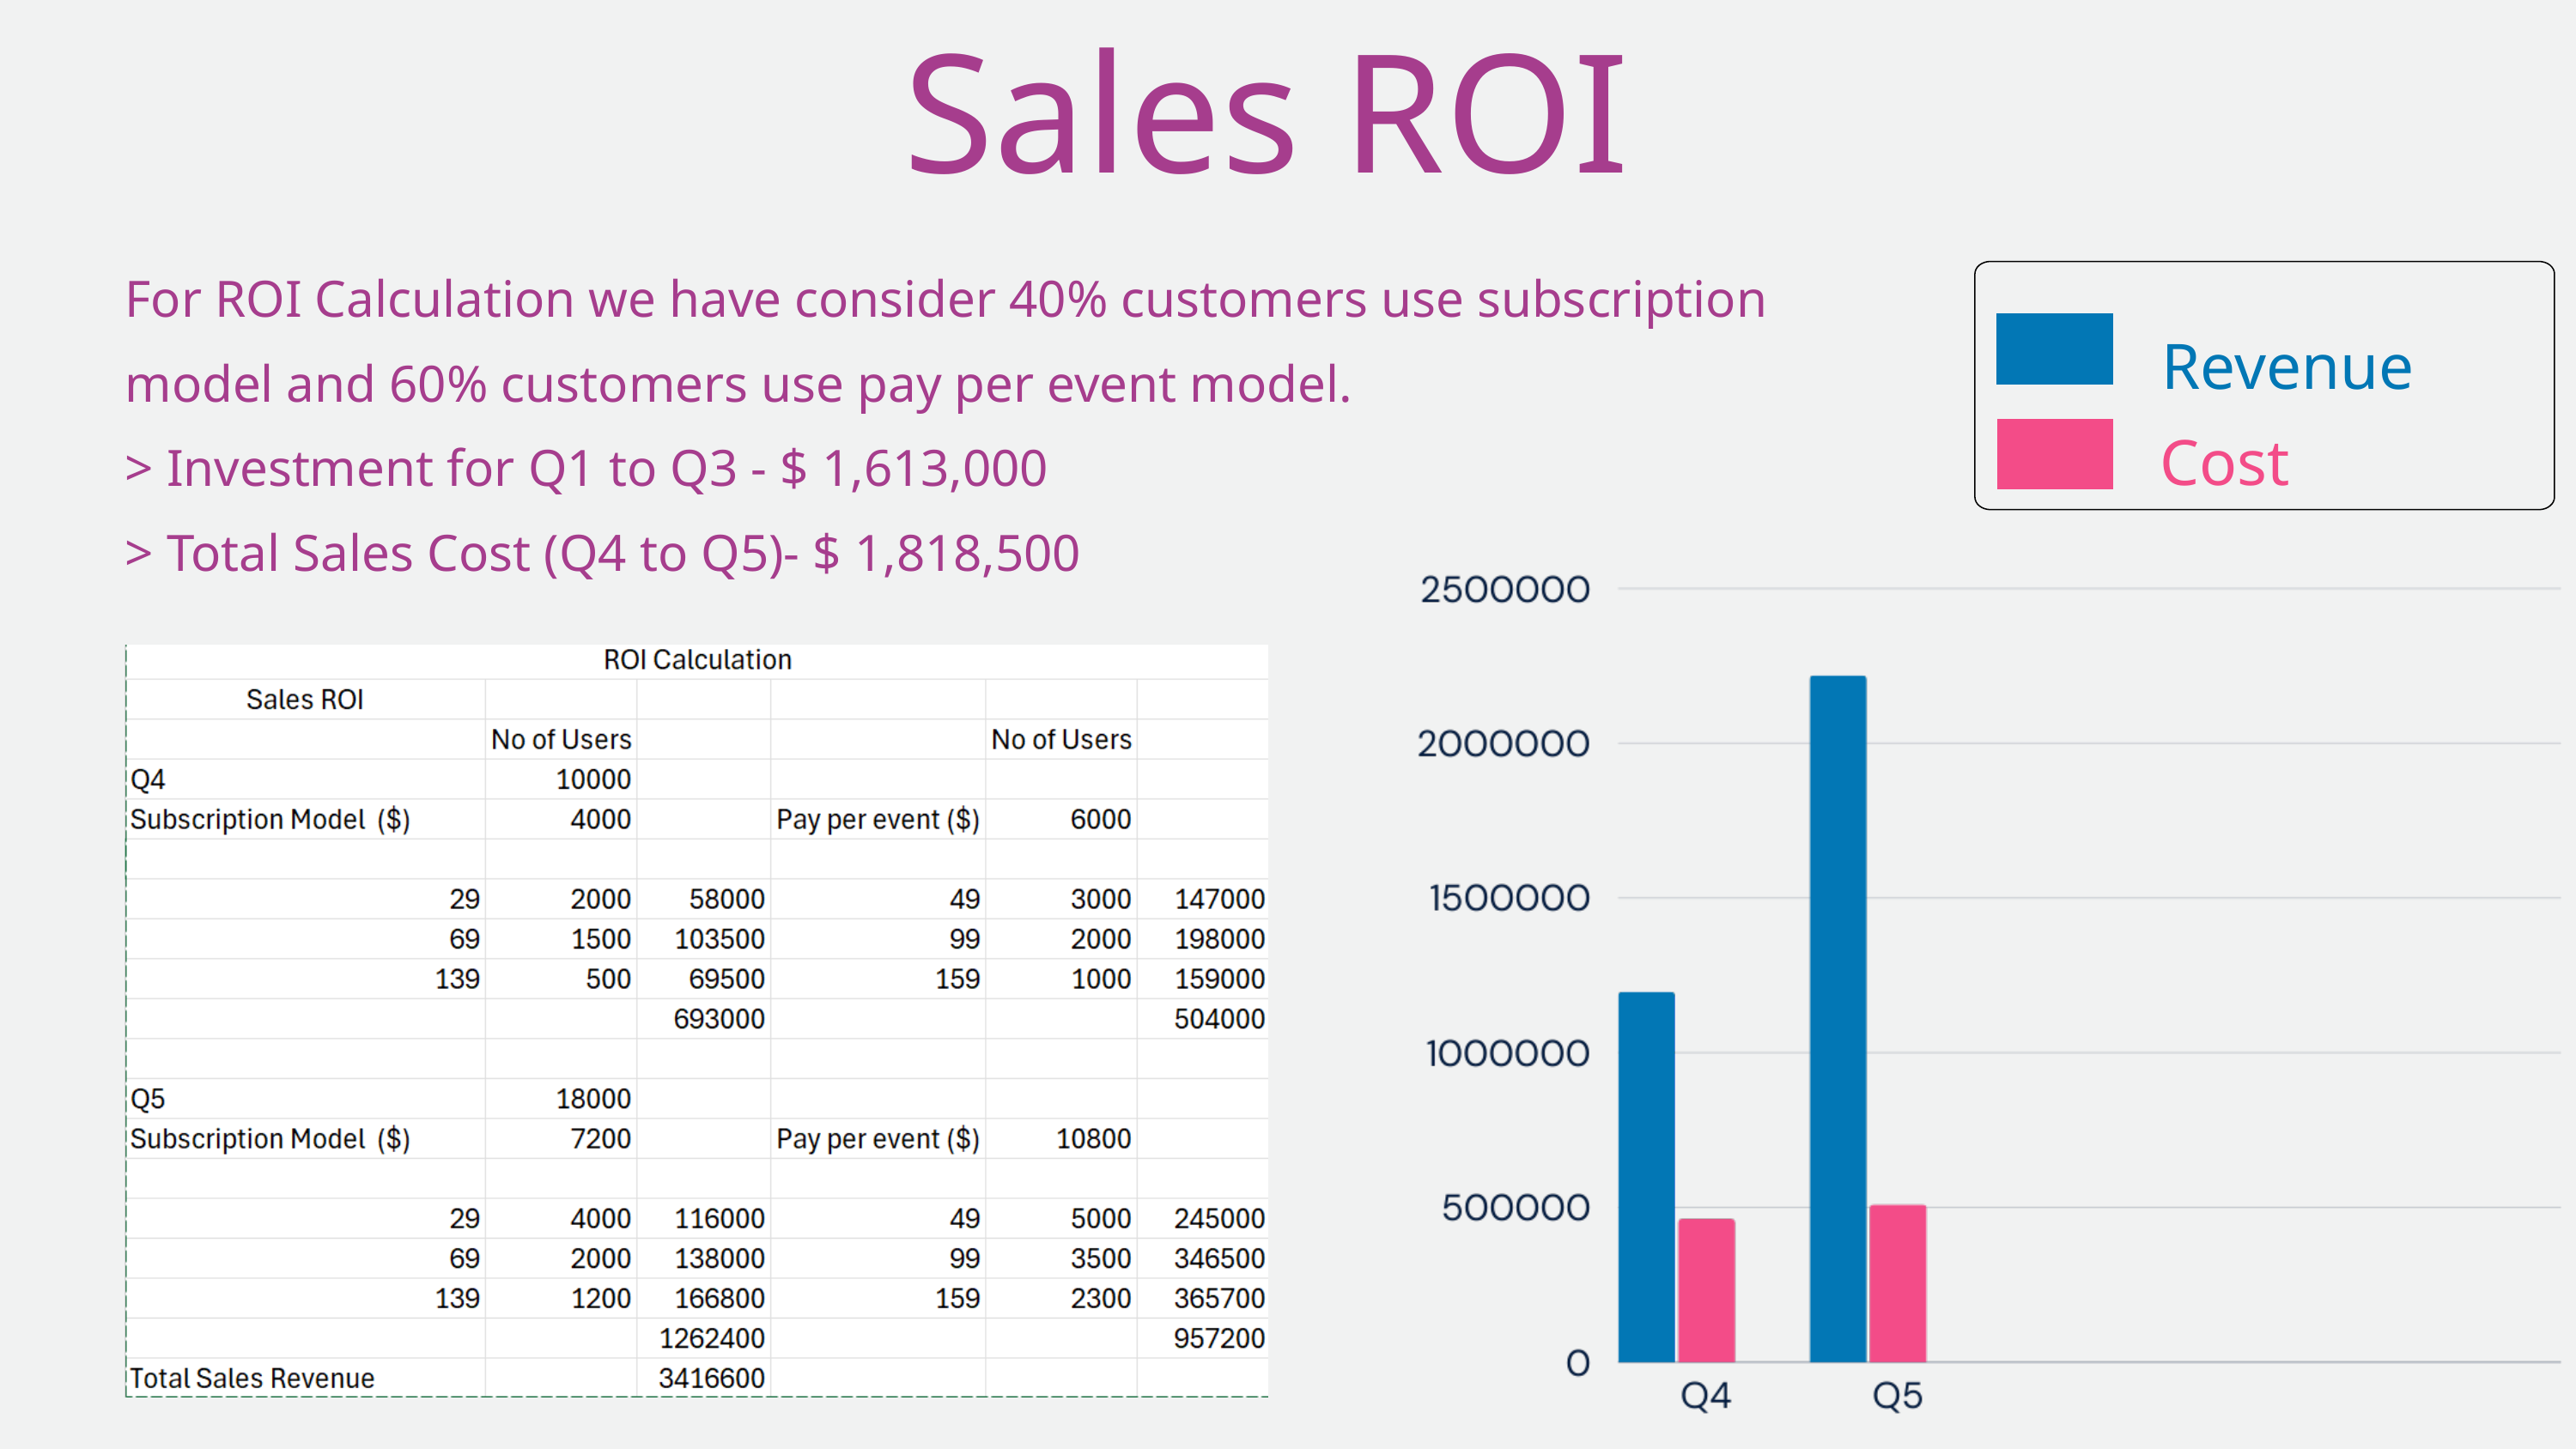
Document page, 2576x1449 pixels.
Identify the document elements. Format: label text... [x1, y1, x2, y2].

picture [1303, 459, 2576, 1449]
text_box Sales ROI [891, 0, 1685, 207]
text_box For ROI Calculation we have consider 40% customers use subscription model and 60% customers use pay per event model. > Investment for Q1 to Q3 - $ 1,613,000 > Total Sales Cost (Q4 to Q5)- $ 1,818,500 [125, 242, 1838, 750]
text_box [1996, 313, 2114, 385]
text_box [1996, 418, 2114, 490]
text_box [125, 645, 1269, 1397]
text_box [1974, 261, 2555, 458]
